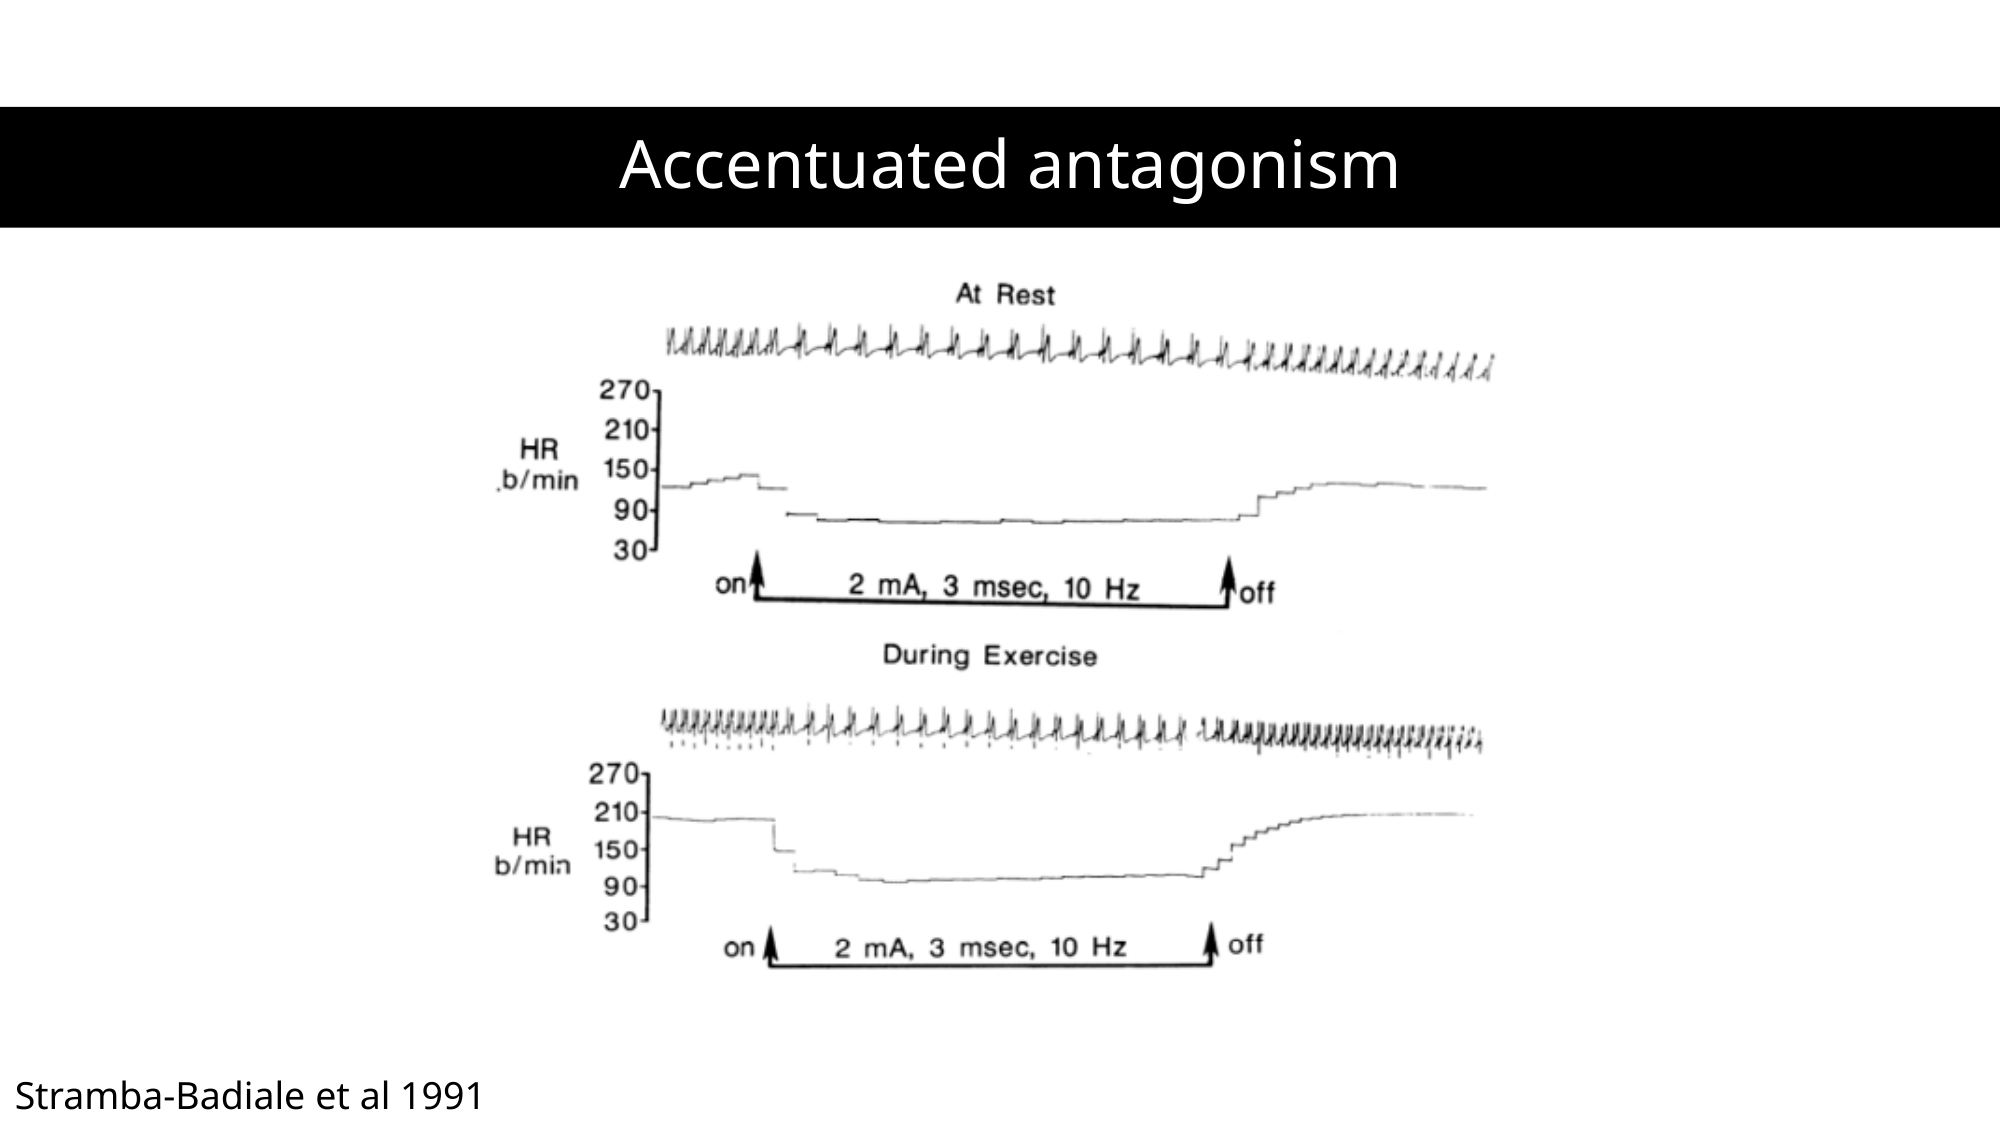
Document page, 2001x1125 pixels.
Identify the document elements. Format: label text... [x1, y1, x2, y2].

text_box Stramba-Badiale et al 1991 [0, 1064, 2000, 1125]
title Accentuated antagonism [91, 105, 1931, 228]
text_box [0, 106, 2000, 229]
picture [483, 274, 1517, 996]
